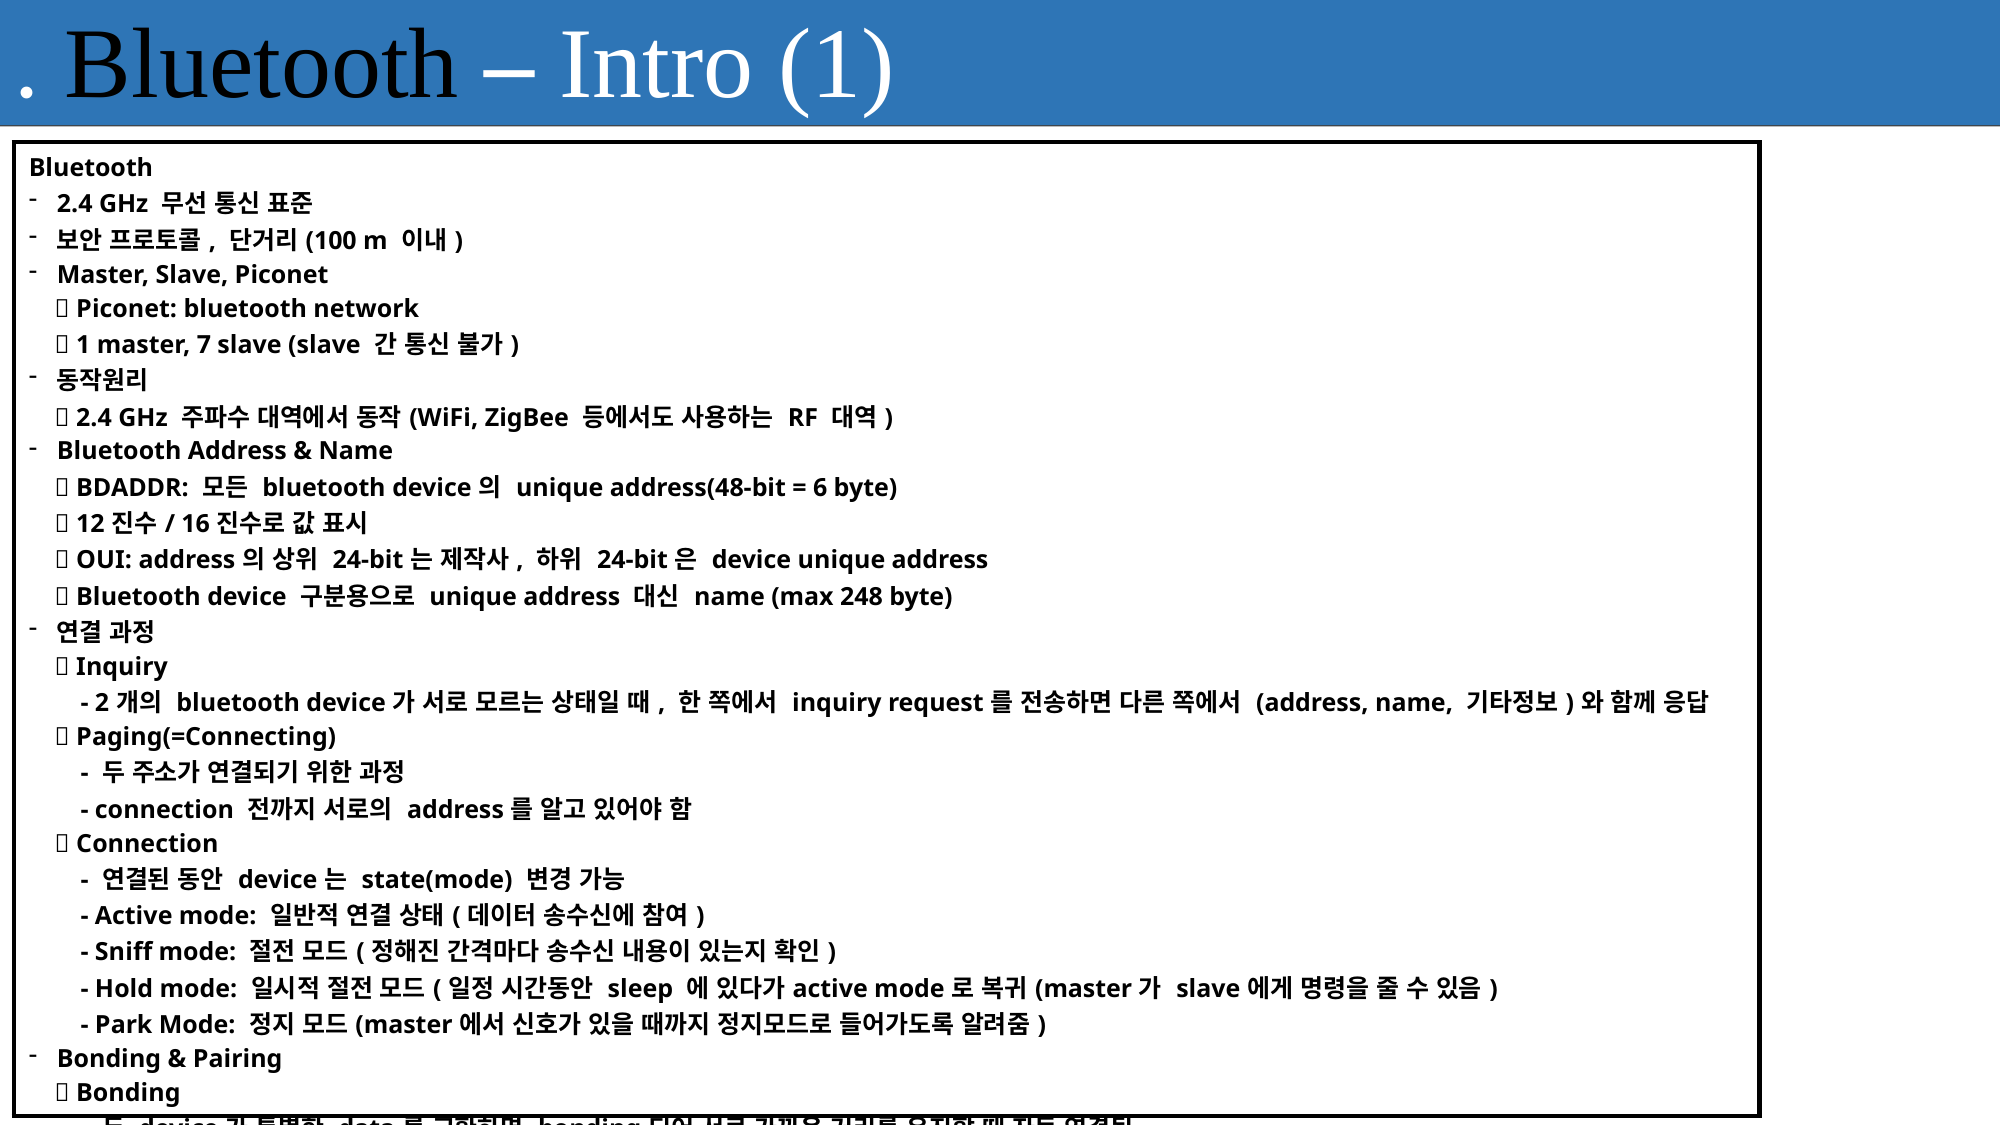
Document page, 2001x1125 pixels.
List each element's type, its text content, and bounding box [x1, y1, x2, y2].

table_header Bluetooth 2.4 GHz 무선 통신 표준 보안 프로토콜, 단거리(100 m 이내) Master, Slave, Piconet  Piconet: bluetooth network  1 master, 7 slave (slave 간 통신 불가) 동작원리  2.4 GHz 주파수 대역에서 동작(WiFi, ZigBee 등에서도 사용하는 RF 대역) Bluetooth Address & Name  BDADDR: 모든 bluetooth device의 unique address(48-bit = 6 byte)  12진수/ 16진수로 값 표시  OUI: address의 상위 24-bit는 제작사, 하위 24-bit은 device unique address  Bluetooth device 구분용으로 unique address 대신 name (max 248 byte) 연결 과정  Inquiry - 2개의 bluetooth device가 서로 모르는 상태일 때, 한 쪽에서 inquiry request를 전송하면 다른 쪽에서 (address, name, 기타정보)와 함께 응답  Paging(=Connecting) - 두 주소가 연결되기 위한 과정 - connection 전까지 서로의 address를 알고 있어야 함  Connection - 연결된 동안 device는 state(mode) 변경 가능 - Active mode: 일반적 연결 상태(데이터 송수신에 참여) - Sniff mode: 절전 모드(정해진 간격마다 송수신 내용이 있는지 확인) - Hold mode: 일시적 절전 모드(일정 시간동안 sleep 에 있다가active mode로 복귀(master가 slave에게 명령을 줄 수 있음) - Park Mode: 정지 모드(master에서 신호가 있을 때까지 정지모드로 들어가도록 알려줌) Bonding & Pairing  Bonding - 두 device가 특별한 data를 교환하면 bonding되어 서로 가까운 거리를 유지할 때 자동 연결됨 - pairing 과정에서 만들어지며, profiles를 교환하고 저장(Common secret key를 교환해 bonding 때 사용)  Pairing - 인증과정이 필요하고, 인증과정에서 UI조작이 필요 - UI 조작이 어려운 경우, 6자리 숫자를 입력받아 수행(V2.0 이하 device는 PIN code를 사용[4자리 숫자~16자 알파벳 문자 등] [16, 144, 1757, 1114]
text_box . Bluetooth – Intro (1) [0, 0, 2000, 126]
